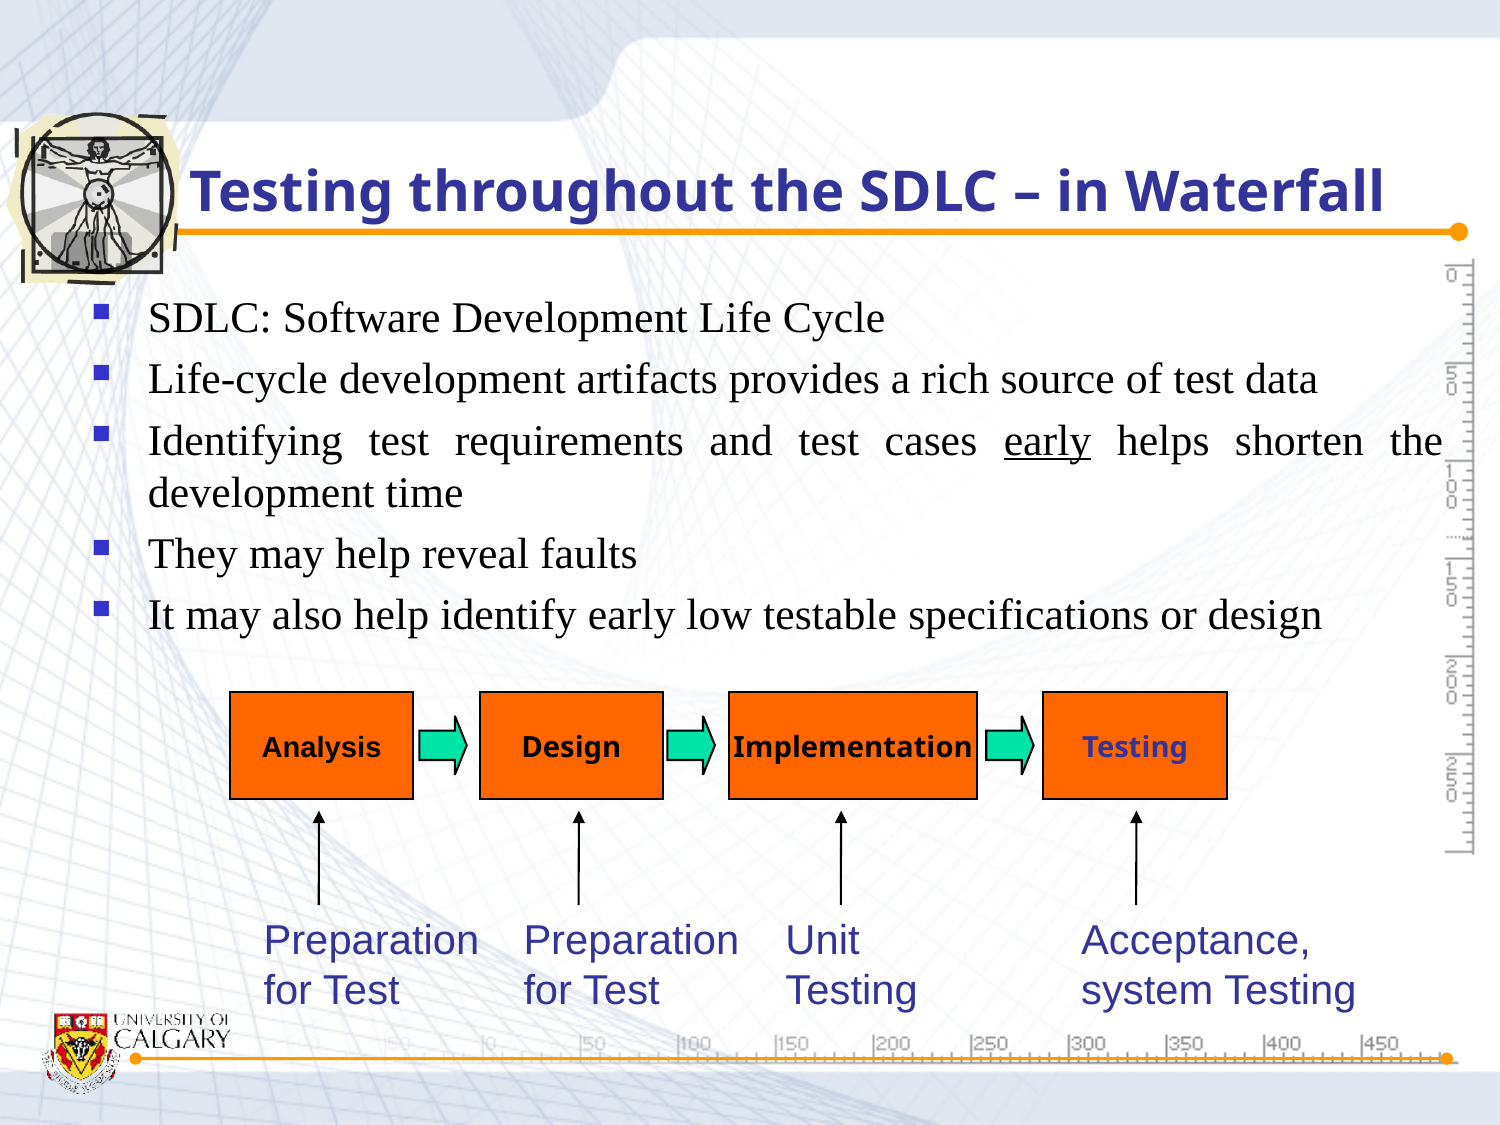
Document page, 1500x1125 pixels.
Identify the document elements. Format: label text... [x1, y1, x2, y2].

text_box Preparation for Test [508, 905, 766, 1020]
text_box [834, 810, 848, 906]
list SDLC: Software Development Life Cycle Life-cycle development artifacts provides a rich source of test data Identifying test requirements and test cases early helps shorten the development time They may help reveal faults It may also help identify early low testable specifications or design [76, 280, 1460, 776]
text_box Unit Testing [770, 905, 933, 1020]
text_box Design [479, 692, 663, 799]
text_box Analysis [230, 692, 414, 799]
text_box [312, 810, 326, 906]
text_box [1130, 810, 1143, 906]
text_box [419, 715, 467, 775]
text_box [572, 810, 586, 906]
text_box [986, 715, 1034, 775]
text_box Acceptance, system Testing [1066, 905, 1372, 1020]
title Testing throughout the SDLC – in Waterfall [174, 42, 1468, 231]
text_box Testing [1043, 692, 1227, 799]
picture [0, 0, 1500, 1125]
text_box Preparation for Test [248, 905, 507, 1020]
text_box [667, 715, 715, 775]
text_box Implementation [729, 692, 978, 799]
